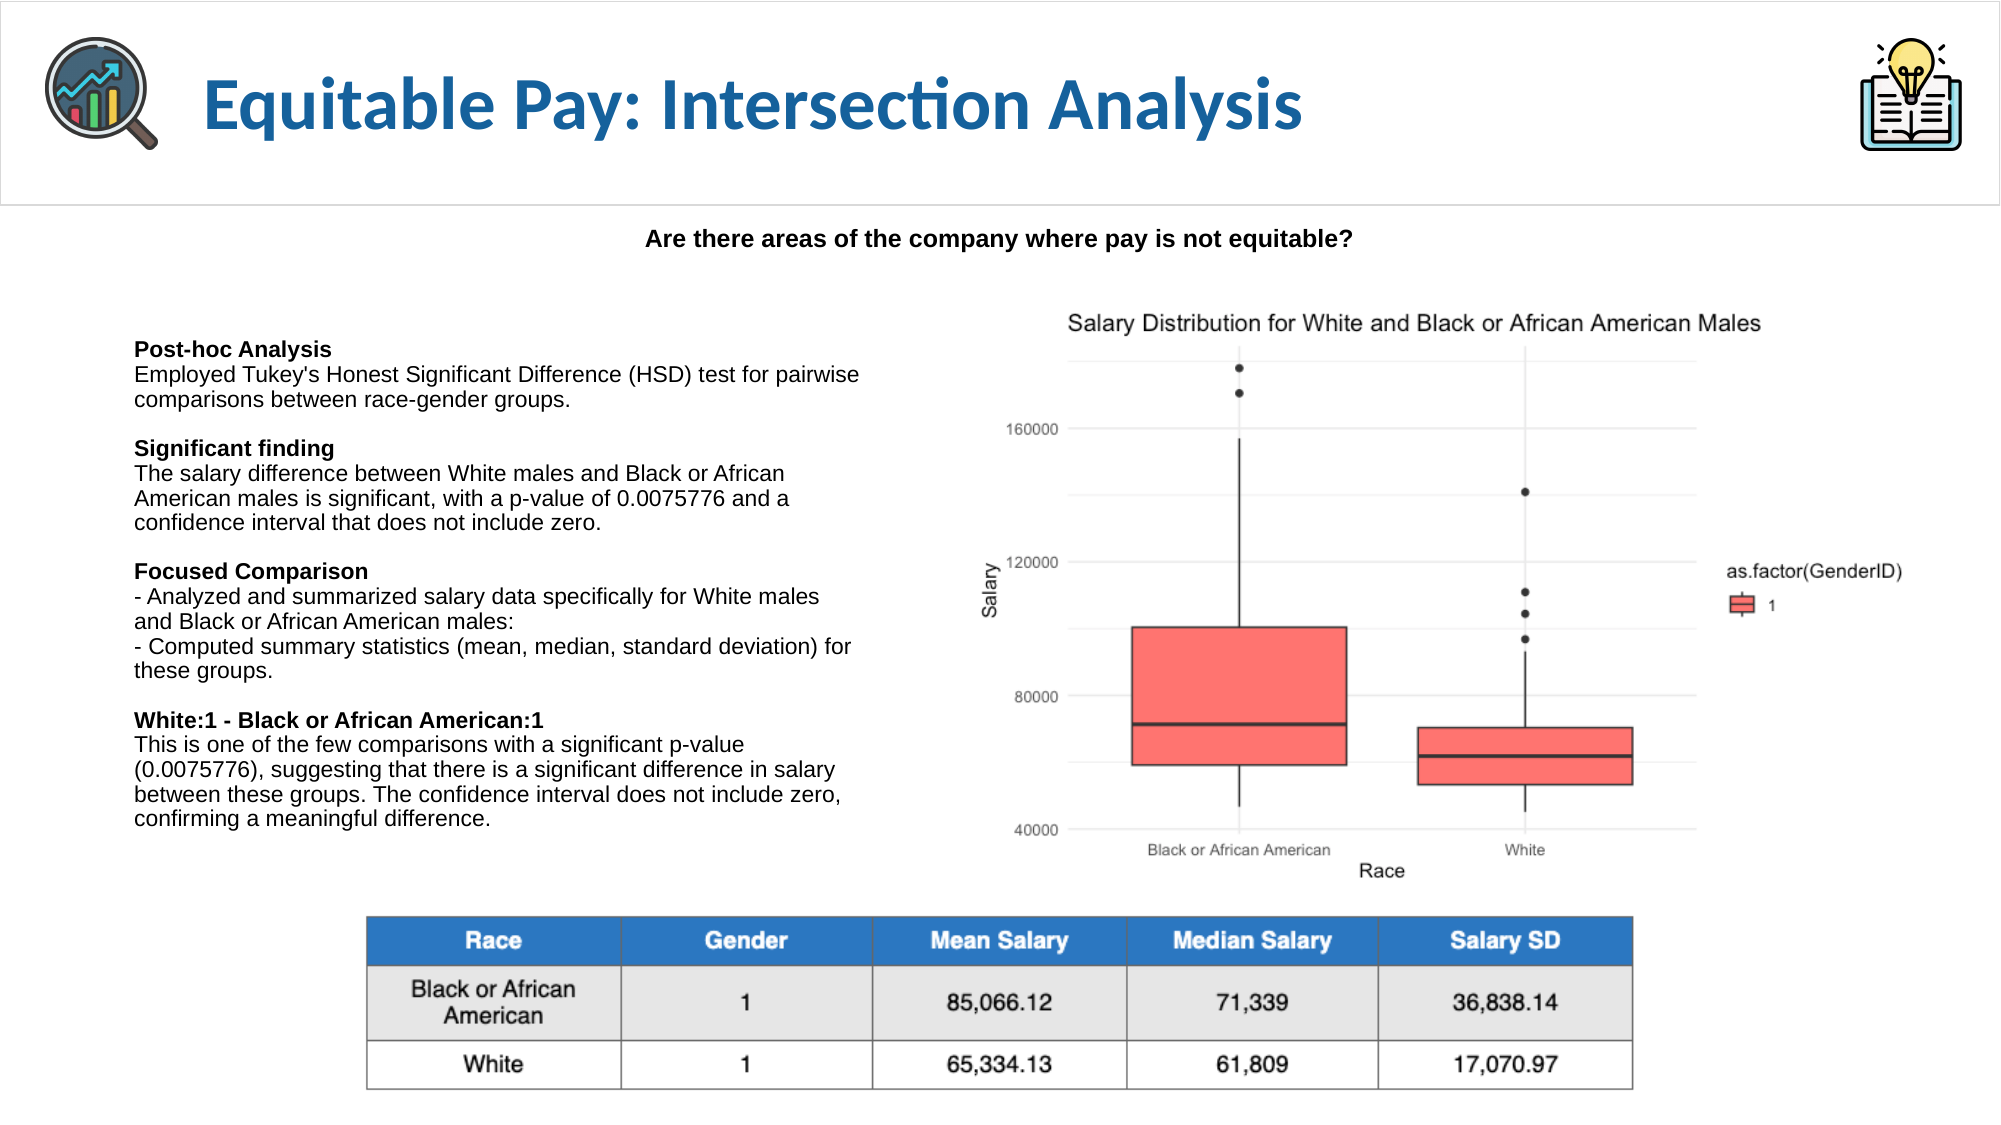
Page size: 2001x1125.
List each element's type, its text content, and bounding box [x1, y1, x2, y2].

picture [362, 909, 1638, 1096]
picture [45, 37, 158, 150]
text_box Are there areas of the company where pay is not equitable? [0, 215, 2000, 264]
text_box Post-hoc Analysis Employed Tukey's Honest Significant Difference (HSD) test for pairwise comparisons between race-gender groups. Significant finding The salary difference between White males and Black or African American males is significant, with a p-value of 0.0075776 and a confidence interval that does not include zero. Focused Comparison - Analyzed and summarized salary data specifically for White males and Black or African American males: - Computed summary statistics (mean, median, standard deviation) for these groups. White:1 - Black or African American:1 This is one of the few comparisons with a significant p-value (0.0075776), suggesting that there is a significant difference in salary between these groups. The confidence interval does not include zero, confirming a meaningful difference. [123, 334, 874, 885]
picture [1855, 38, 1967, 151]
title Equitable Pay: Intersection Analysis [191, 37, 1787, 163]
picture [975, 309, 1910, 885]
